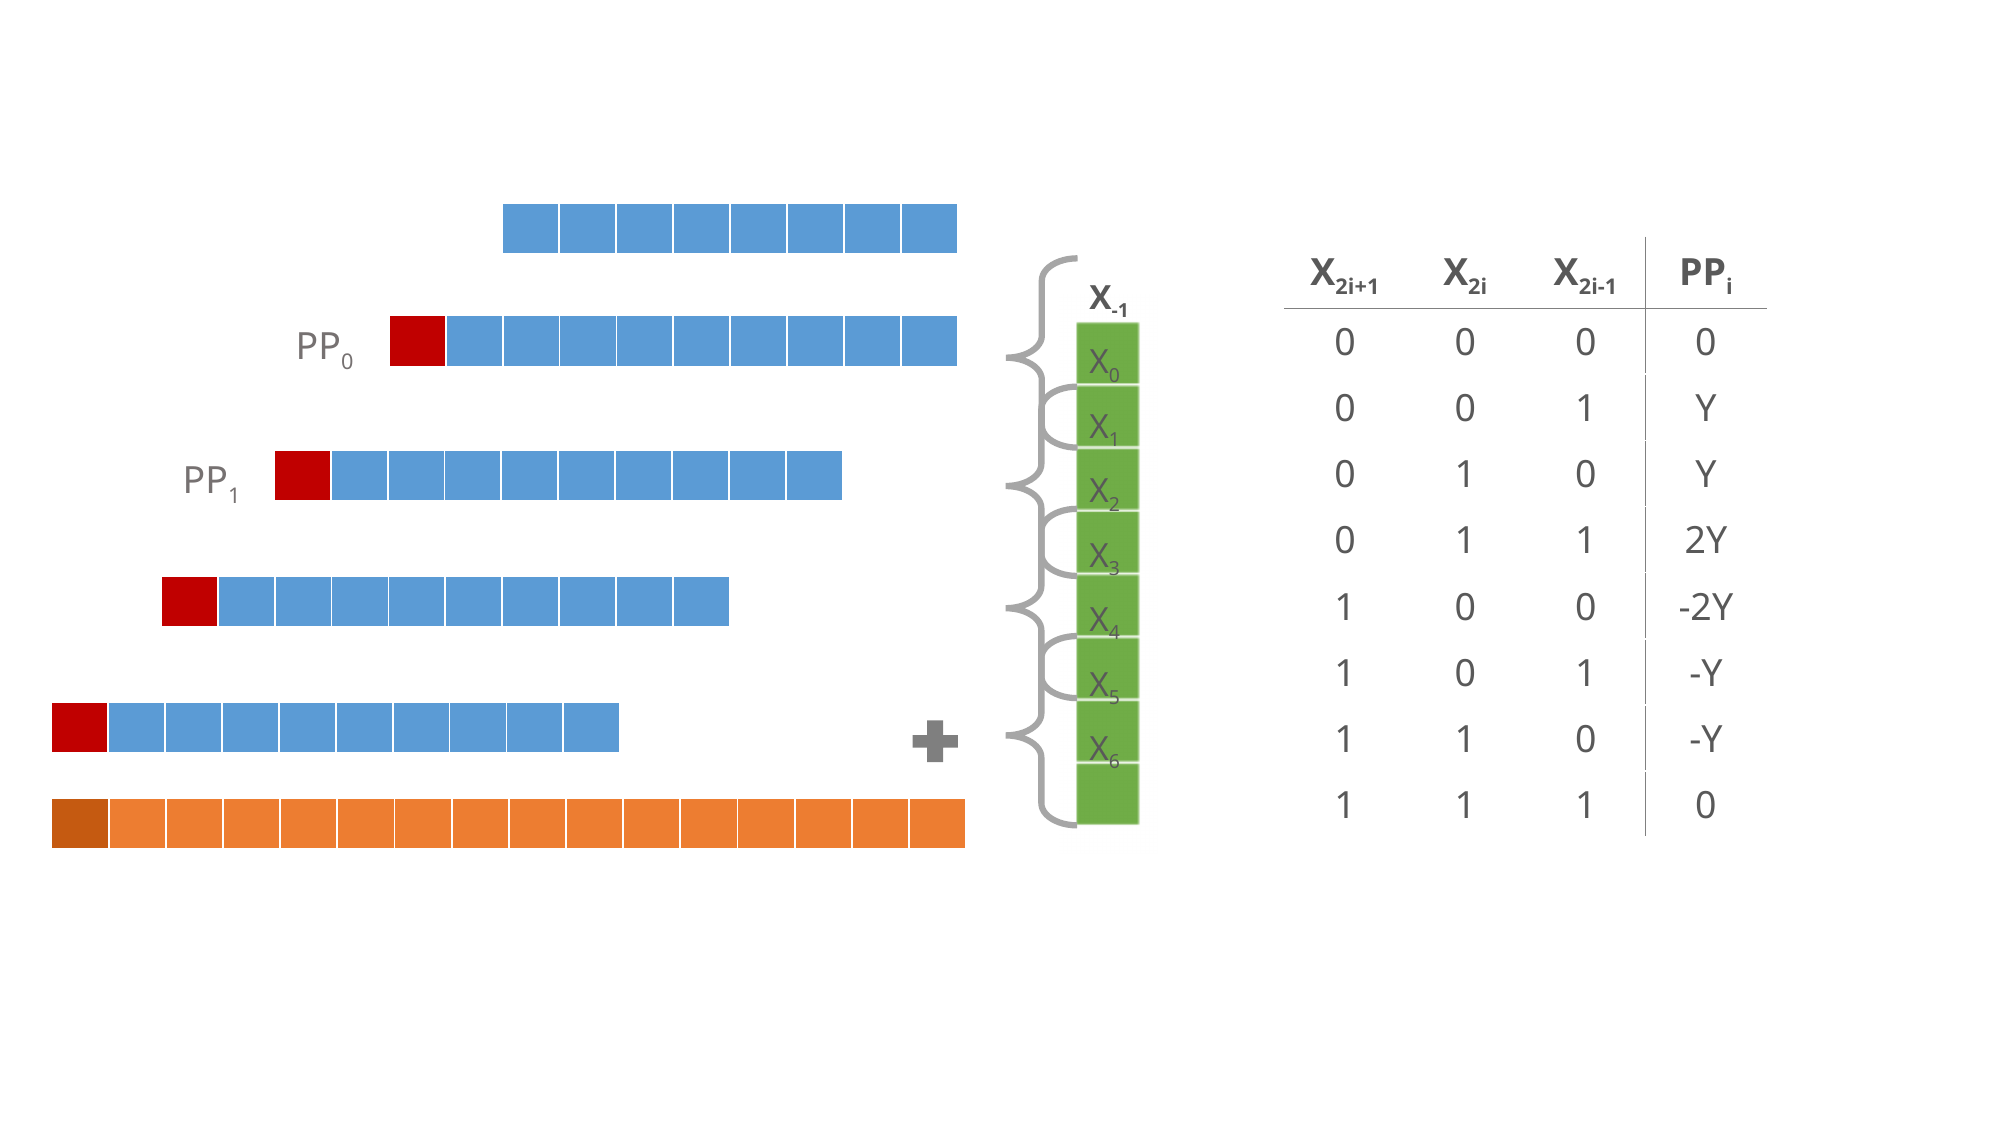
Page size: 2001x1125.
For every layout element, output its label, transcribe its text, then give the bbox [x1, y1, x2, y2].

table_header [389, 577, 444, 626]
table_header [502, 451, 557, 500]
table_header [564, 703, 619, 752]
table_header [560, 316, 616, 366]
table_cell 1 [1526, 375, 1645, 440]
table_header [390, 316, 445, 366]
table_cell 1 [1286, 772, 1404, 836]
table_header [281, 799, 336, 848]
table_cell 1 [1406, 772, 1525, 836]
table_header [503, 577, 558, 626]
table_cell 0 [1646, 772, 1765, 836]
table_cell 0 [1286, 375, 1404, 440]
text_box PP1 [167, 449, 256, 516]
table_header [616, 451, 671, 500]
table_header [332, 577, 388, 626]
table_cell X0 [1074, 331, 1186, 395]
table_header [902, 204, 957, 253]
text_box [1006, 257, 1078, 403]
text_box [1042, 508, 1078, 524]
table_cell X1 [1078, 395, 1186, 460]
table_header X-1 [1074, 266, 1186, 331]
table_cell -Y [1646, 706, 1765, 770]
table_header [110, 799, 165, 848]
text_box [1005, 386, 1078, 524]
table_cell 0 [1526, 706, 1645, 770]
table_header [450, 703, 506, 752]
table_cell 1 [1526, 507, 1645, 572]
table_header [394, 703, 449, 752]
table_cell -2Y [1646, 573, 1765, 638]
picture [828, 524, 1388, 624]
table_header [162, 577, 217, 626]
table_cell 1 [1286, 573, 1404, 638]
text_box [1039, 624, 1078, 656]
table_cell 0 [1526, 441, 1645, 506]
table_header [674, 204, 729, 253]
table_header [223, 703, 278, 752]
table_cell 1 [1526, 640, 1645, 704]
table_cell 0 [1286, 309, 1404, 373]
table_header [731, 204, 786, 253]
table_header [853, 799, 908, 848]
table_header [559, 451, 614, 500]
text_box [1005, 635, 1078, 826]
table_cell 1 [1286, 706, 1404, 770]
table_cell 0 [1406, 375, 1525, 440]
table_header [796, 799, 851, 848]
table_header [332, 451, 387, 500]
table_cell 0 [1406, 640, 1525, 704]
table_header [902, 316, 957, 366]
table_header [52, 703, 107, 752]
text_box PP0 [280, 314, 369, 381]
table_header [788, 316, 843, 366]
table_header [338, 799, 394, 848]
table_header [166, 703, 221, 752]
table_header [738, 799, 794, 848]
table_header [275, 451, 330, 500]
table_header [674, 316, 729, 366]
table_cell 1 [1406, 507, 1525, 572]
table_cell X4 [1078, 624, 1186, 653]
table_header [624, 799, 679, 848]
table_header [673, 451, 728, 500]
table_header [788, 204, 843, 253]
table_header [503, 204, 558, 253]
table_cell 0 [1526, 573, 1645, 638]
table_cell 1 [1526, 772, 1645, 836]
table_header [109, 703, 164, 752]
table_header [674, 577, 729, 626]
table_cell 0 [1526, 309, 1645, 373]
table_cell X2 [1078, 460, 1186, 524]
table_cell 1 [1406, 441, 1525, 506]
table_cell -Y [1646, 640, 1765, 704]
table_cell 0 [1286, 441, 1404, 506]
table_header X2i+1 [1286, 238, 1404, 308]
table_cell 0 [1286, 507, 1404, 572]
table_cell 1 [1286, 640, 1404, 704]
table_cell 0 [1646, 309, 1765, 373]
table_cell X6 [1078, 718, 1186, 782]
table_header [617, 204, 672, 253]
table_header [504, 316, 559, 366]
table_header PPi [1646, 238, 1765, 308]
table_cell X5 [1078, 653, 1186, 718]
table_header [560, 204, 615, 253]
table_header [787, 451, 842, 500]
table_header [507, 703, 562, 752]
table_header [845, 204, 900, 253]
table_header [730, 451, 785, 500]
table_cell 0 [1406, 309, 1525, 373]
table_header [617, 316, 672, 366]
table_header [337, 703, 392, 752]
table_header [447, 316, 502, 366]
table_header [395, 799, 451, 848]
table_header [389, 451, 444, 500]
table_header [681, 799, 737, 848]
text_box [911, 719, 959, 763]
table_header [910, 799, 965, 848]
picture [1060, 782, 1157, 853]
table_header [731, 316, 786, 366]
table_header [276, 577, 331, 626]
table_cell 0 [1406, 573, 1525, 638]
table_header [167, 799, 222, 848]
table_cell 2Y [1646, 507, 1765, 572]
table_header [224, 799, 279, 848]
table_header [445, 451, 500, 500]
table_header [567, 799, 622, 848]
table_header [219, 577, 274, 626]
table_cell 1 [1406, 706, 1525, 770]
table_header [52, 799, 108, 848]
table_header [560, 577, 615, 626]
table_header X2i [1406, 238, 1525, 308]
table_header [280, 703, 335, 752]
table_header [453, 799, 508, 848]
table_header X2i-1 [1526, 238, 1645, 308]
table_cell Y [1646, 441, 1765, 506]
table_header [845, 316, 900, 366]
table_header [510, 799, 565, 848]
table_header [446, 577, 501, 626]
table_header [617, 577, 672, 626]
table_cell Y [1646, 375, 1765, 440]
